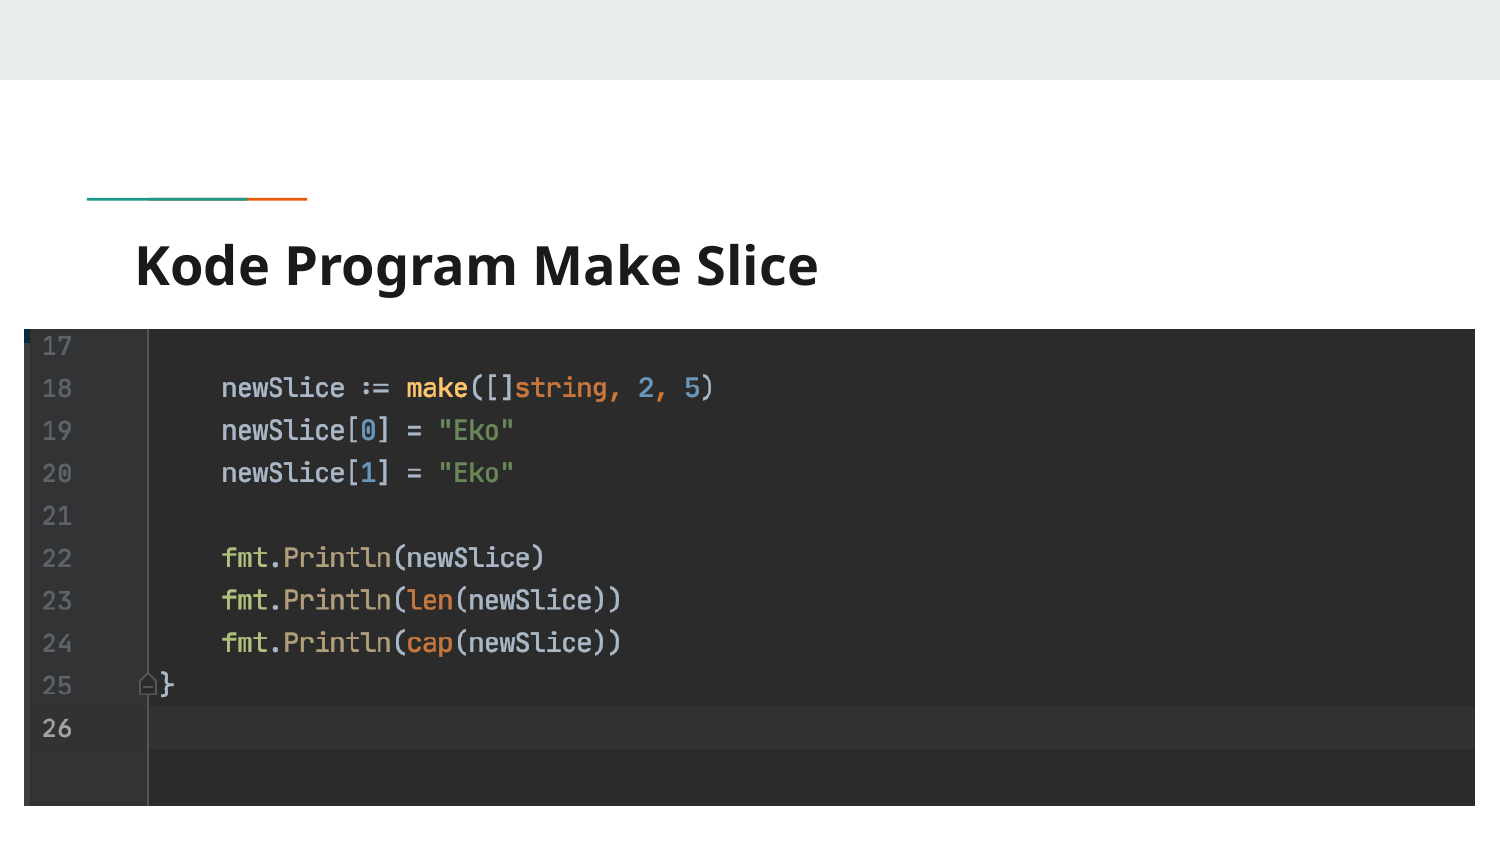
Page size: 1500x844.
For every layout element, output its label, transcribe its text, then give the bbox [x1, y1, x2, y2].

picture [24, 328, 1476, 806]
title Kode Program Make Slice [119, 216, 1381, 305]
